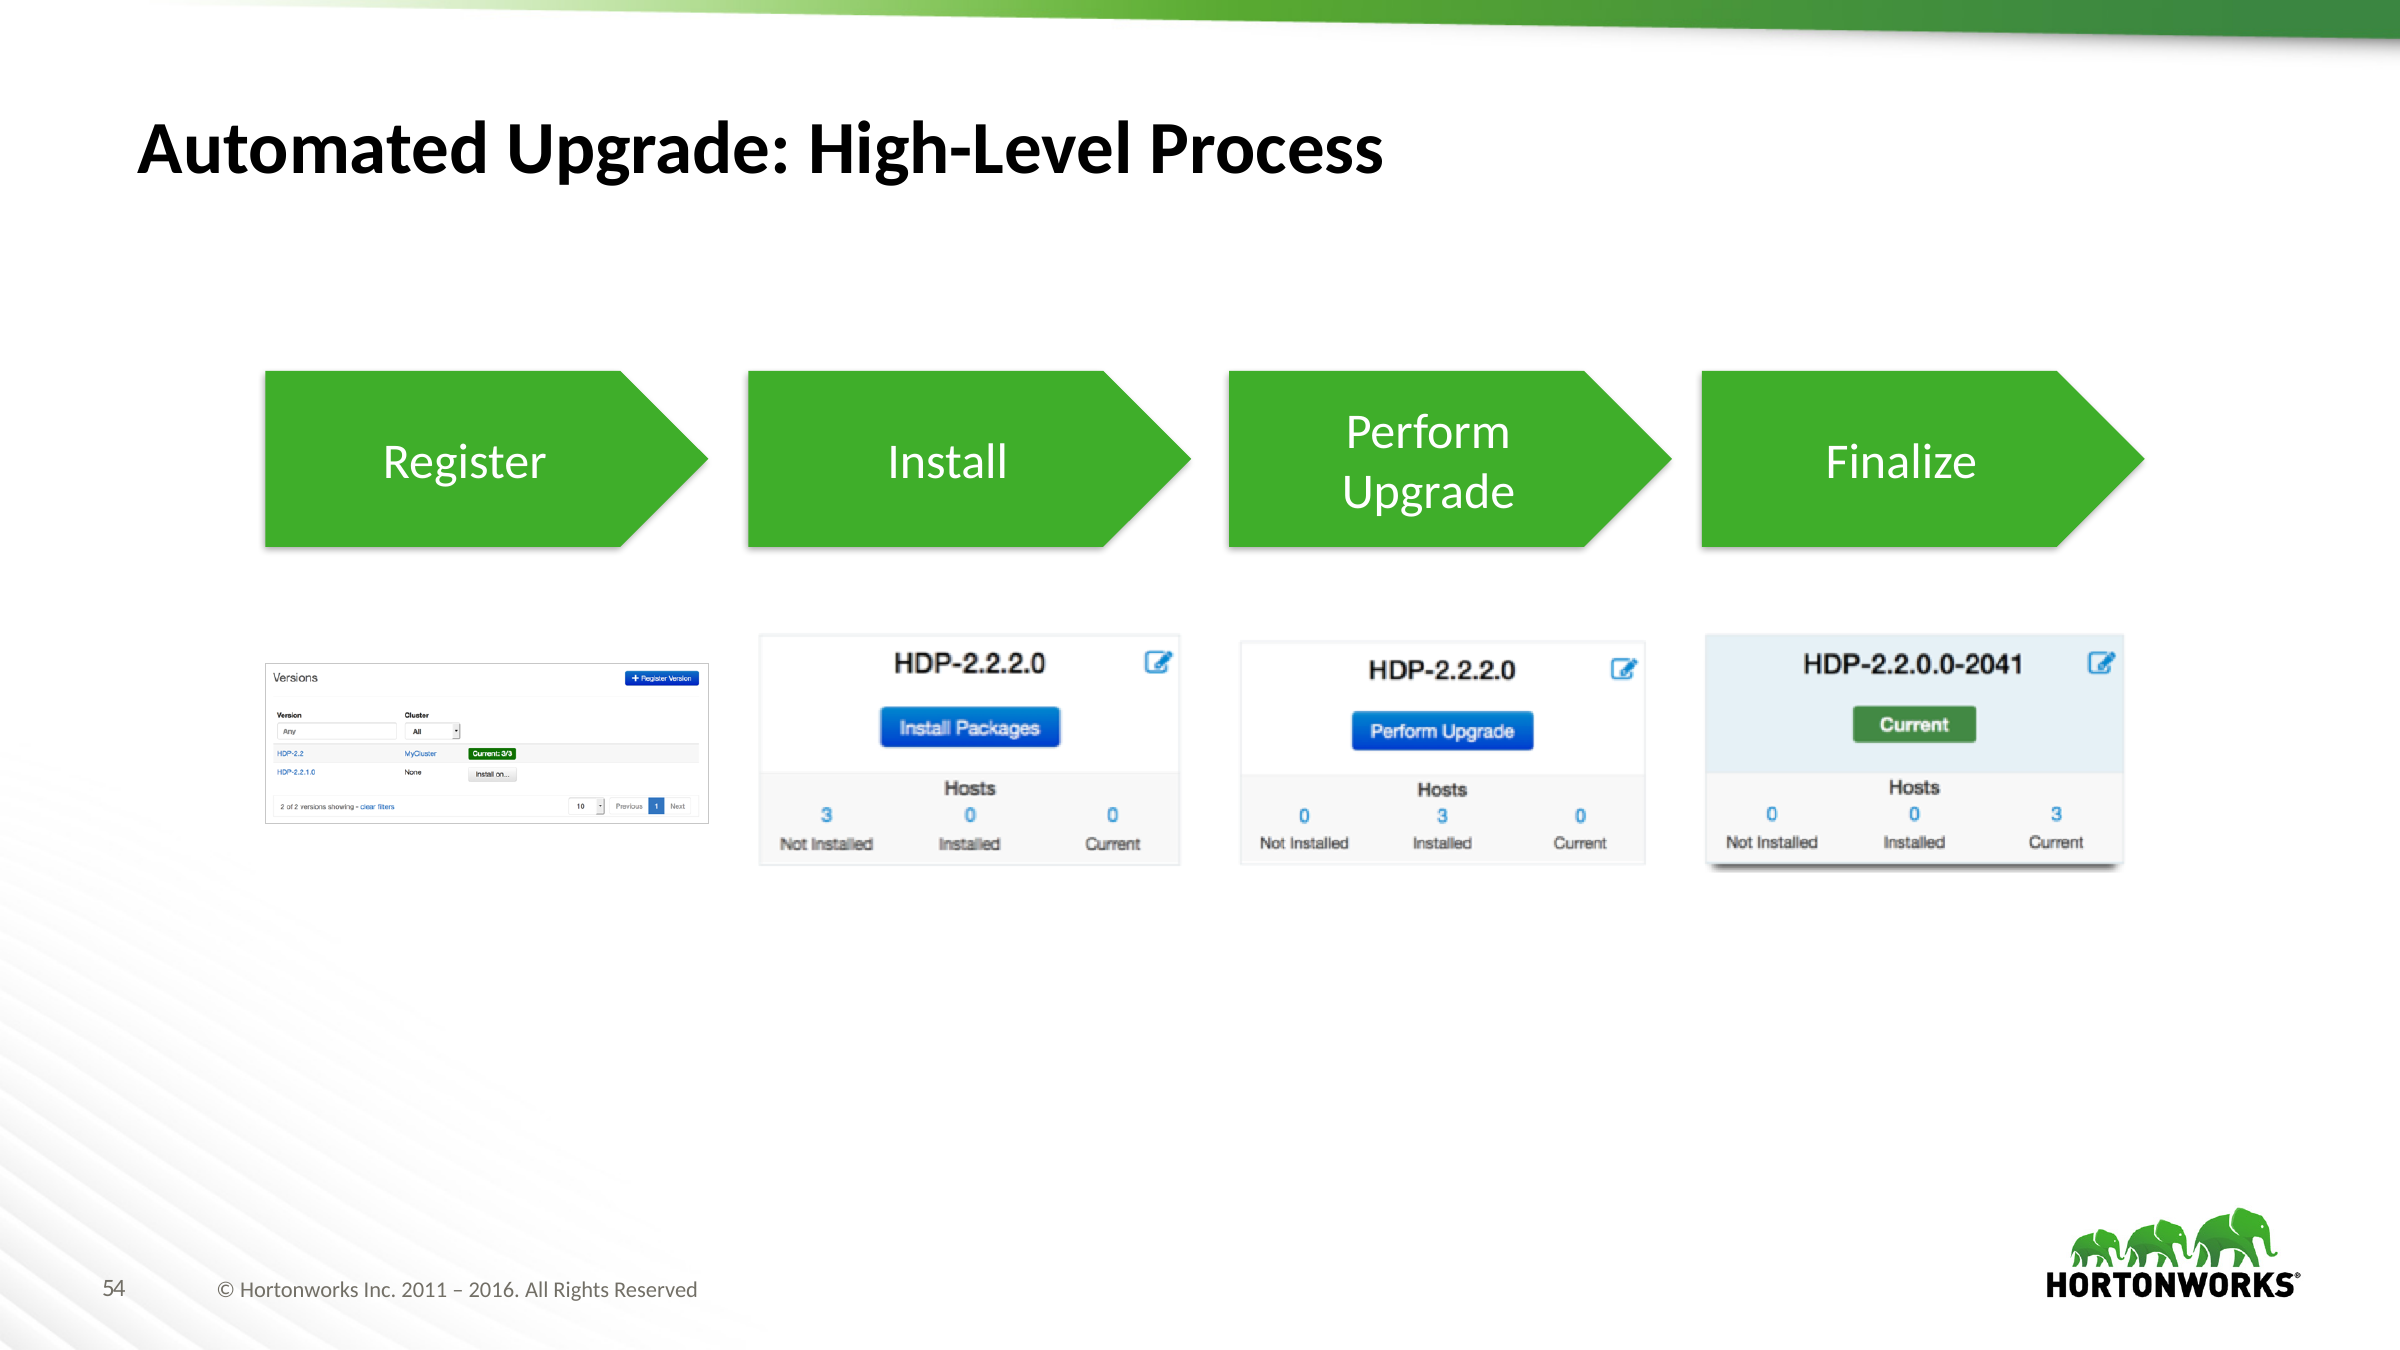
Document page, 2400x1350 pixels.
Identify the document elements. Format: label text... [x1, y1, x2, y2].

text_box Install [747, 370, 1192, 548]
text_box Register [264, 370, 709, 548]
picture [0, 0, 2400, 1350]
text_box Perform Upgrade [1228, 370, 1673, 548]
title Automated Upgrade: High-Level Process [138, 50, 2298, 250]
text_box Finalize [1701, 370, 2146, 548]
